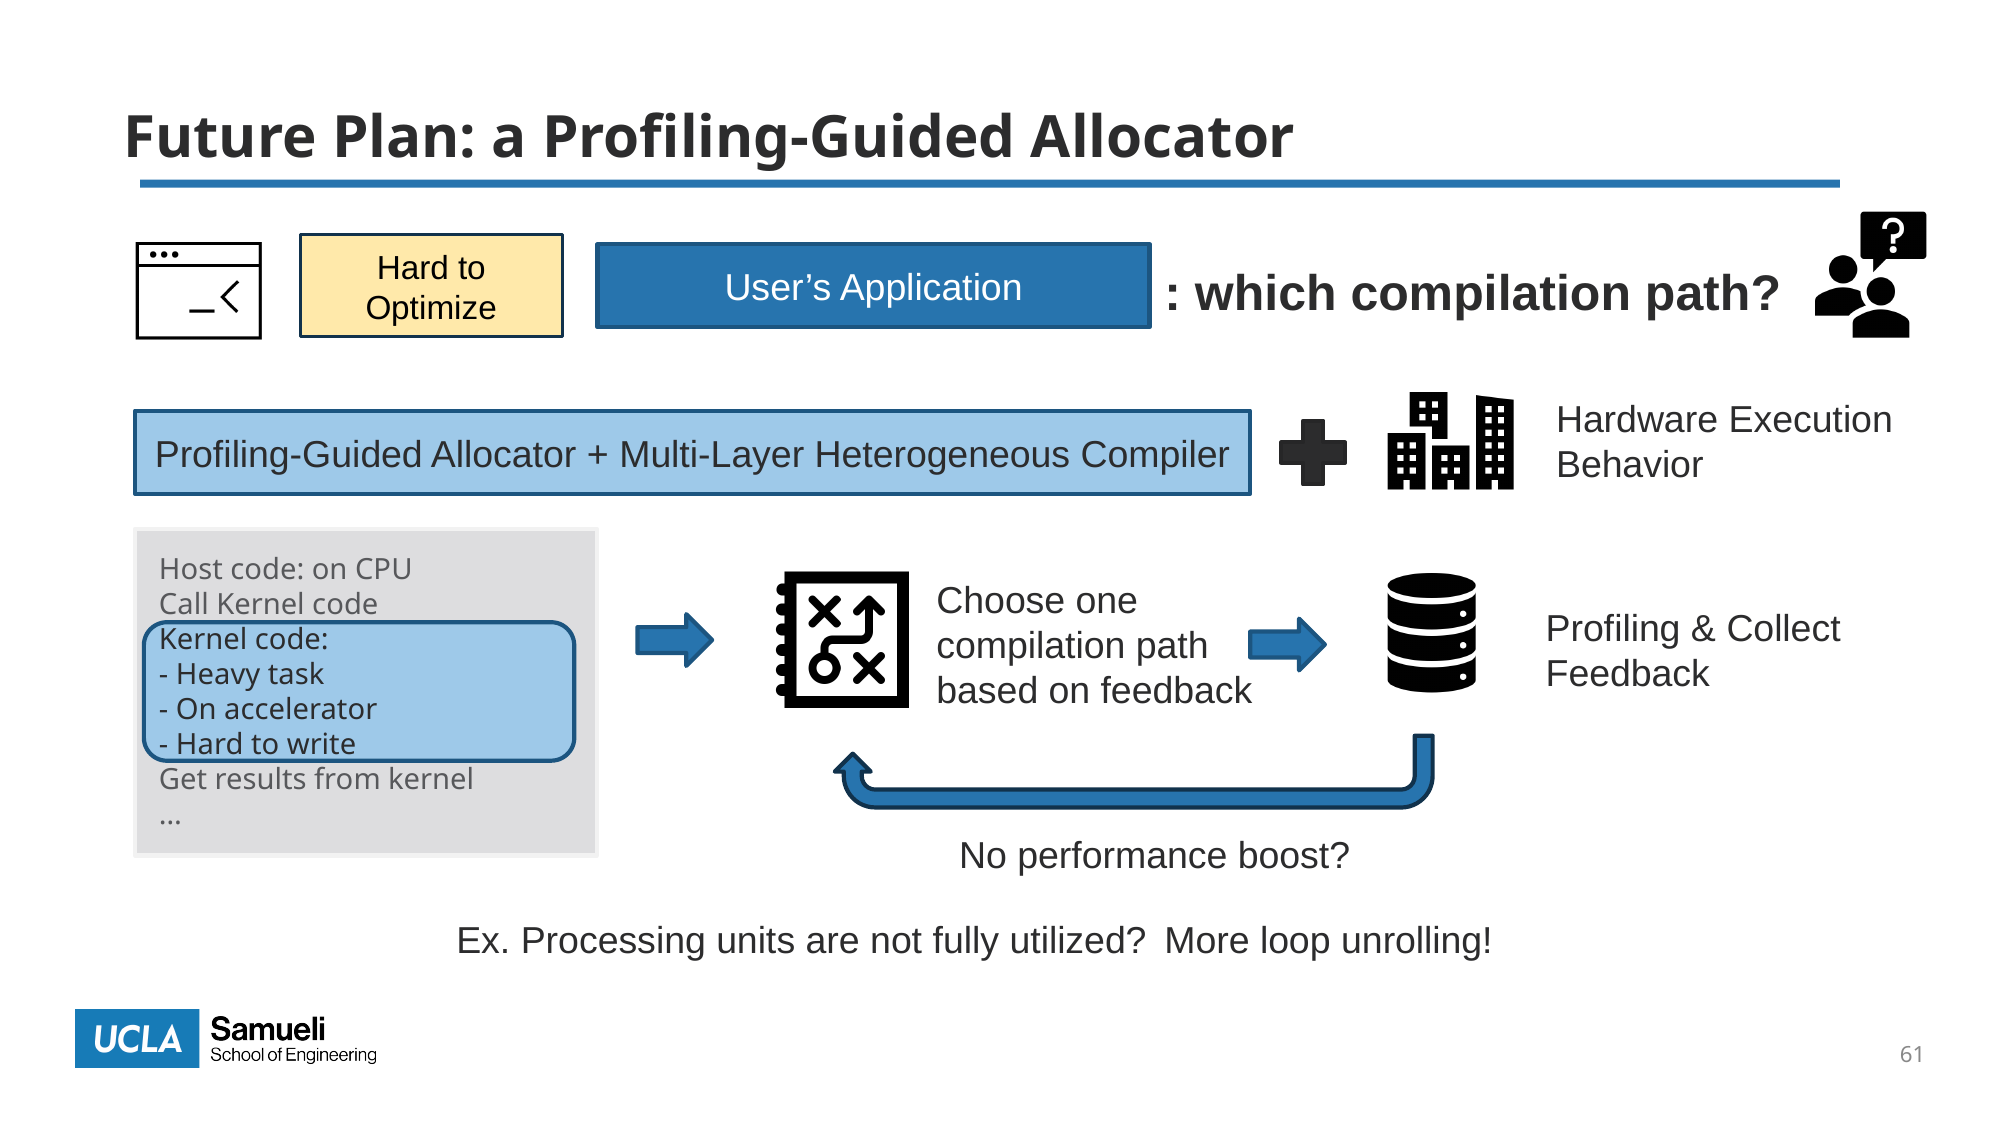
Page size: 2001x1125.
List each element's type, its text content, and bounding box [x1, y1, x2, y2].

picture [1375, 365, 1527, 516]
text_box Future Plan: a Profiling-Guided Allocator [123, 107, 1876, 171]
text_box User’s Application [595, 242, 1152, 329]
picture [744, 543, 937, 736]
picture [123, 215, 274, 366]
text_box [1279, 419, 1347, 486]
text_box Hardware Execution Behavior [1541, 387, 1918, 492]
picture [1795, 199, 1946, 350]
text_box [635, 612, 715, 668]
text_box Choose one compilation path based on feedback [941, 568, 1307, 719]
text_box More loop unrolling! [1149, 908, 1539, 969]
text_box Host code: on CPU Call Kernel code Kernel code: - Heavy task - On accelerator - Hard to write Get results from kernel … [143, 542, 587, 838]
text_box No performance boost? [944, 823, 1433, 883]
text_box [1307, 623, 1327, 666]
text_box Hard to Optimize [298, 233, 564, 339]
text_box [133, 527, 599, 858]
text_box [832, 733, 1435, 810]
picture [75, 1009, 376, 1068]
text_box Ex. Processing units are not fully utilized? [441, 908, 1149, 969]
text_box : which compilation path? [1152, 253, 1790, 328]
slide_number 61 [1899, 1040, 2000, 1125]
text_box Profiling-Guided Allocator + Multi-Layer Heterogeneous Compiler [133, 409, 1252, 496]
picture [1356, 557, 1507, 709]
text_box Profiling & Collect Feedback [1530, 596, 1884, 702]
